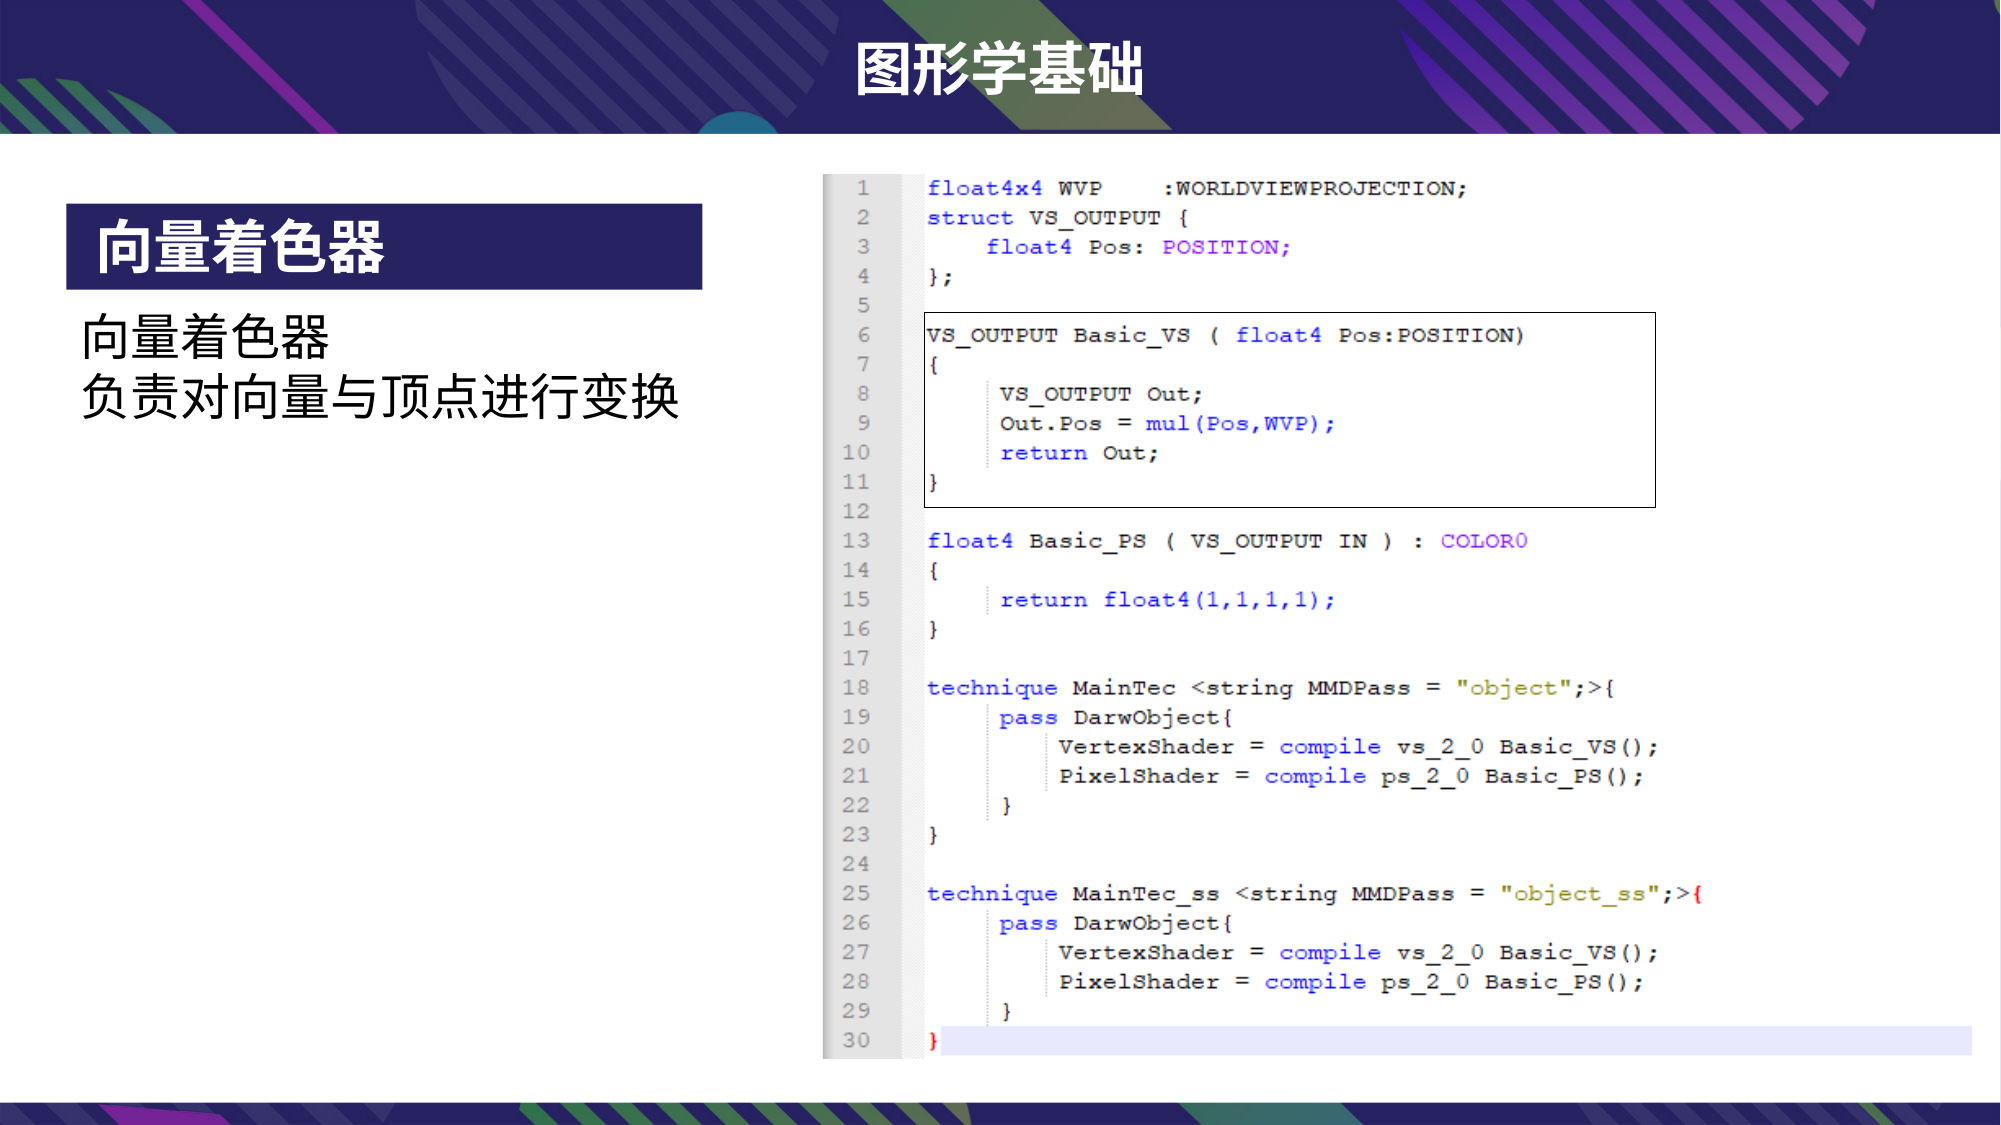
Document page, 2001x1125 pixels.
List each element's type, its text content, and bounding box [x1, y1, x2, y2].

picture [822, 174, 1973, 1059]
title 图形学基础 [137, 25, 1863, 118]
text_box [66, 203, 703, 290]
text_box 向量着色器 负责对向量与顶点进行变换 [65, 297, 708, 433]
